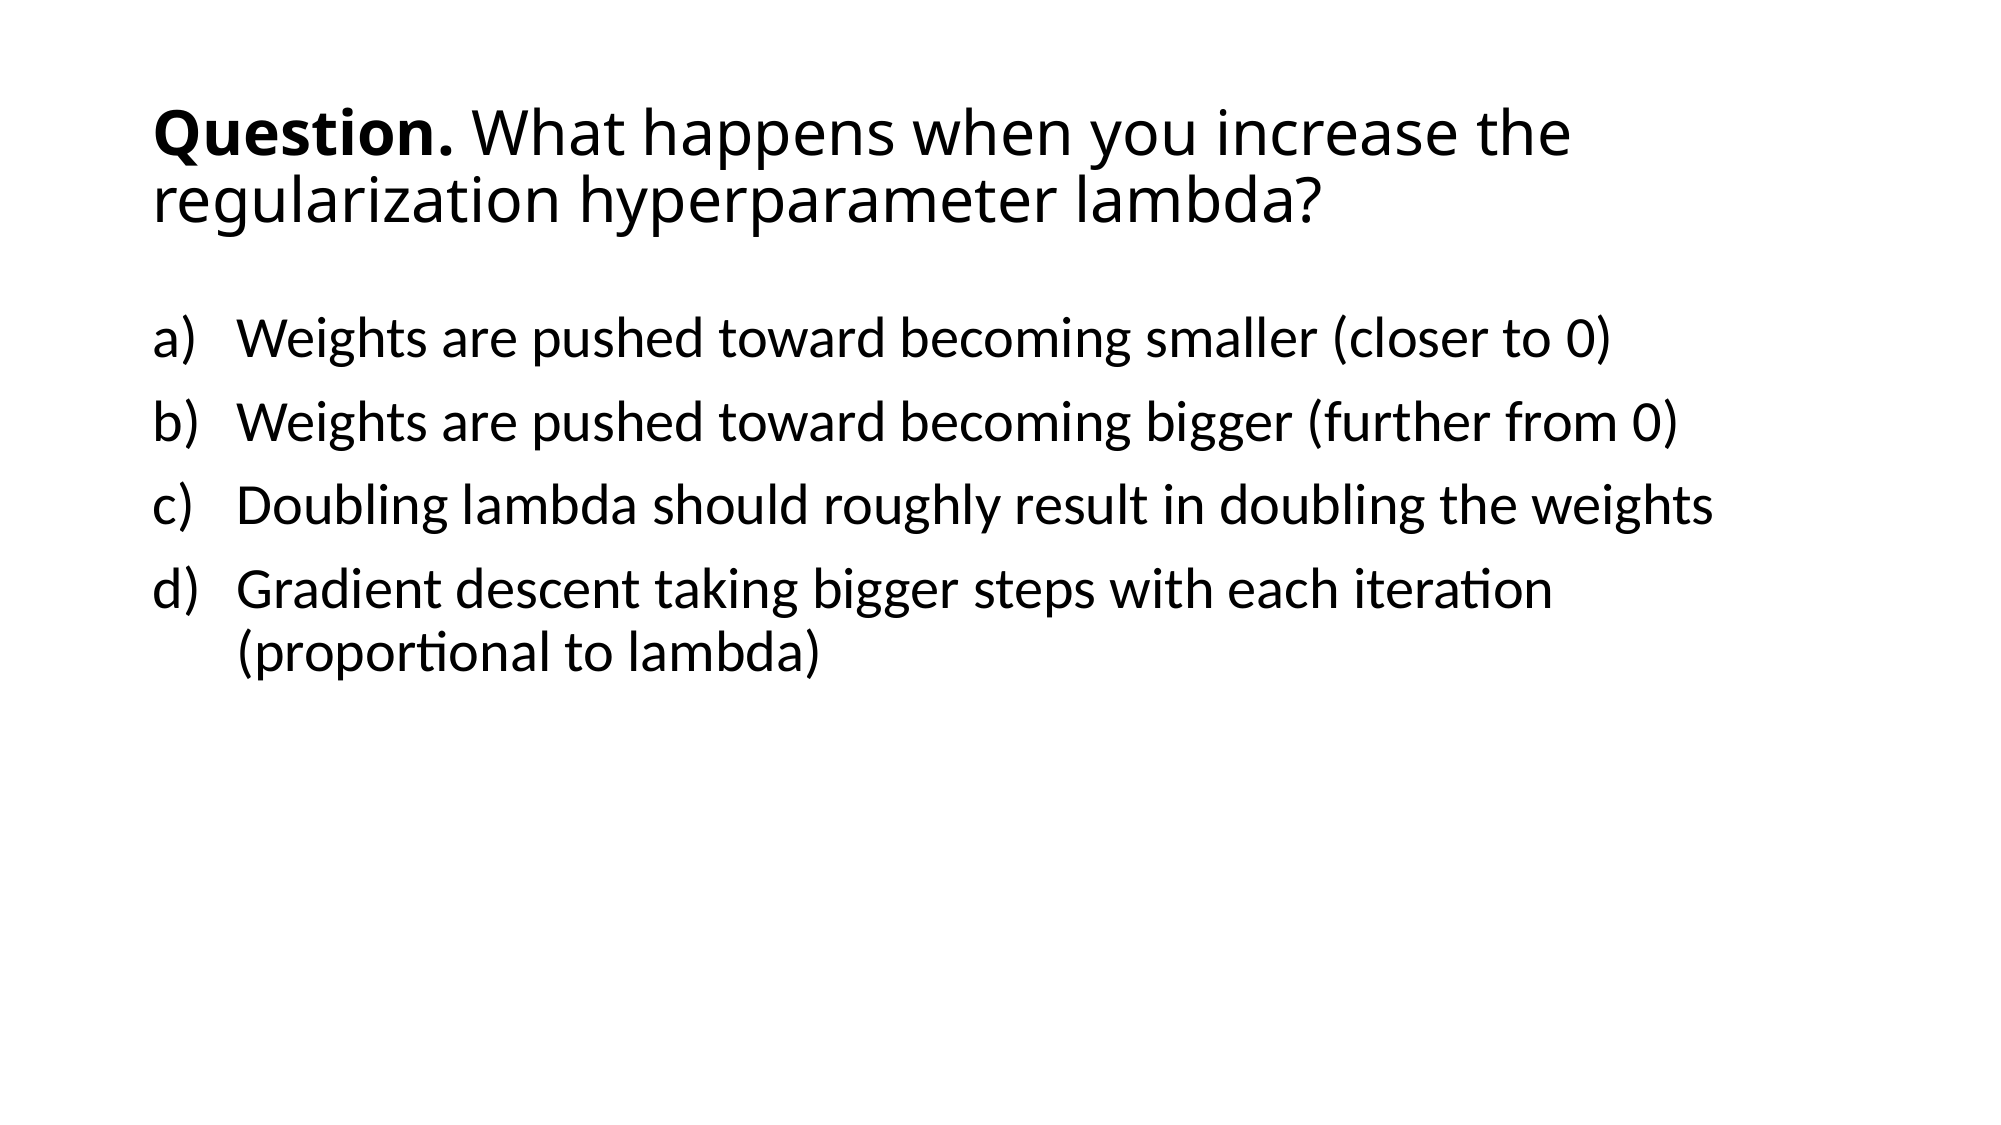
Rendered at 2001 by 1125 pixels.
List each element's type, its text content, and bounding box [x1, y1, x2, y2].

list Weights are pushed toward becoming smaller (closer to 0) Weights are pushed toward becoming bigger (further from 0) Doubling lambda should roughly result in doubling the weights Gradient descent taking bigger steps with each iteration (proportional to lambda) [137, 299, 1863, 1014]
title Question. What happens when you increase the regularization hyperparameter lambda? [137, 59, 1863, 278]
